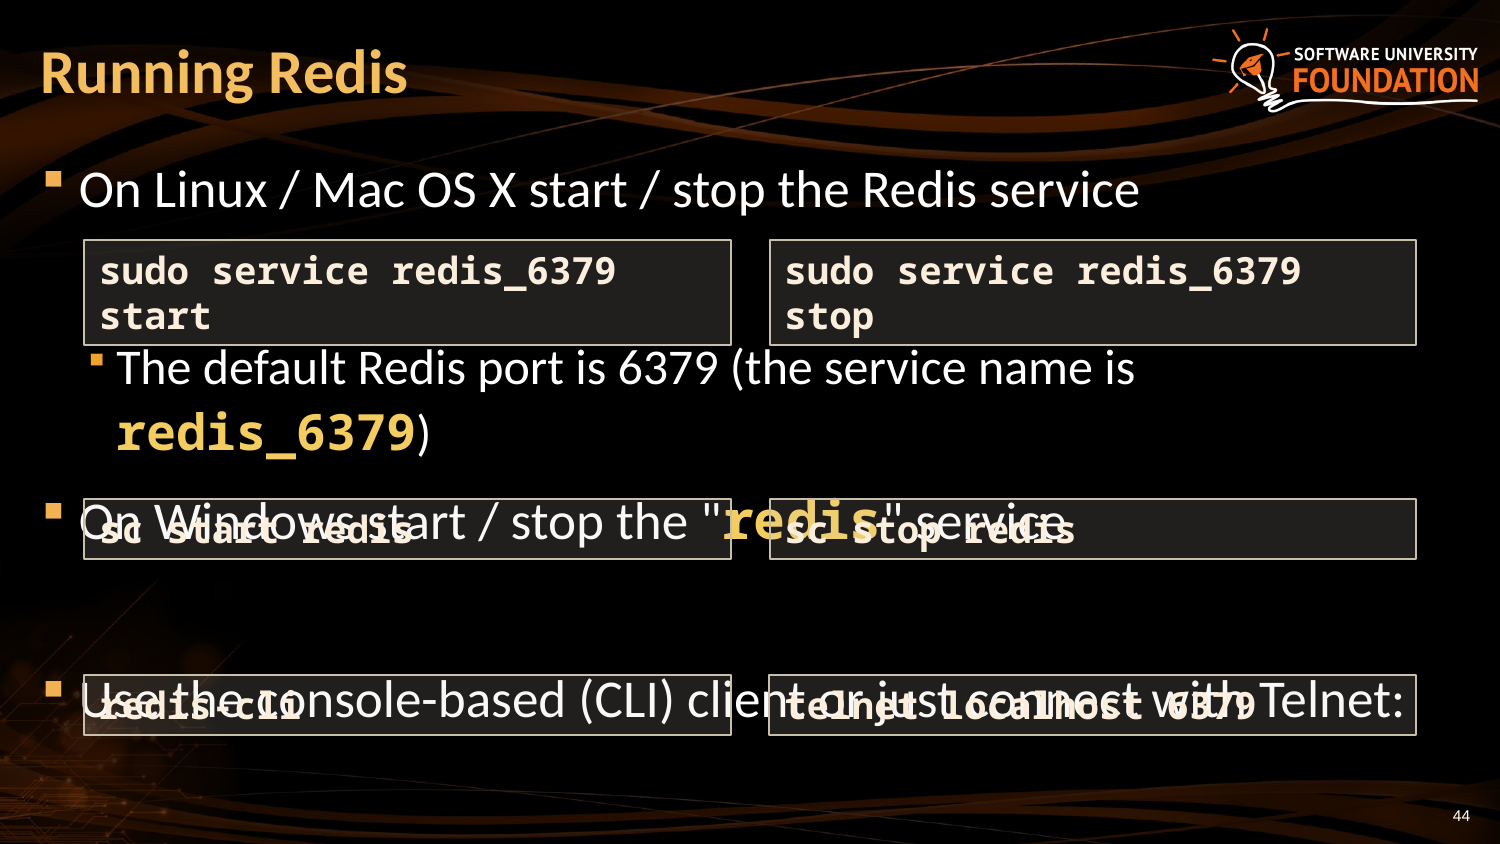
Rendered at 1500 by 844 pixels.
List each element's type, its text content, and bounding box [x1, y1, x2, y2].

list On Linux / Mac OS X start / stop the Redis service The default Redis port is 6379 (the service name is redis_6379) On Windows start / stop the "redis" service Use the console-based (CLI) client or just connect with Telnet: [23, 141, 1477, 827]
text_box sc stop redis [769, 499, 1417, 559]
text_box sudo service redis_6379 start [84, 239, 732, 345]
text_box sudo service redis_6379 stop [769, 239, 1417, 345]
text_box sc start redis [84, 499, 732, 559]
picture [0, 0, 1500, 844]
text_box redis-cli [84, 674, 732, 735]
text_box telnet localhost 6379 [769, 674, 1417, 735]
title Running Redis [23, 4, 1202, 142]
